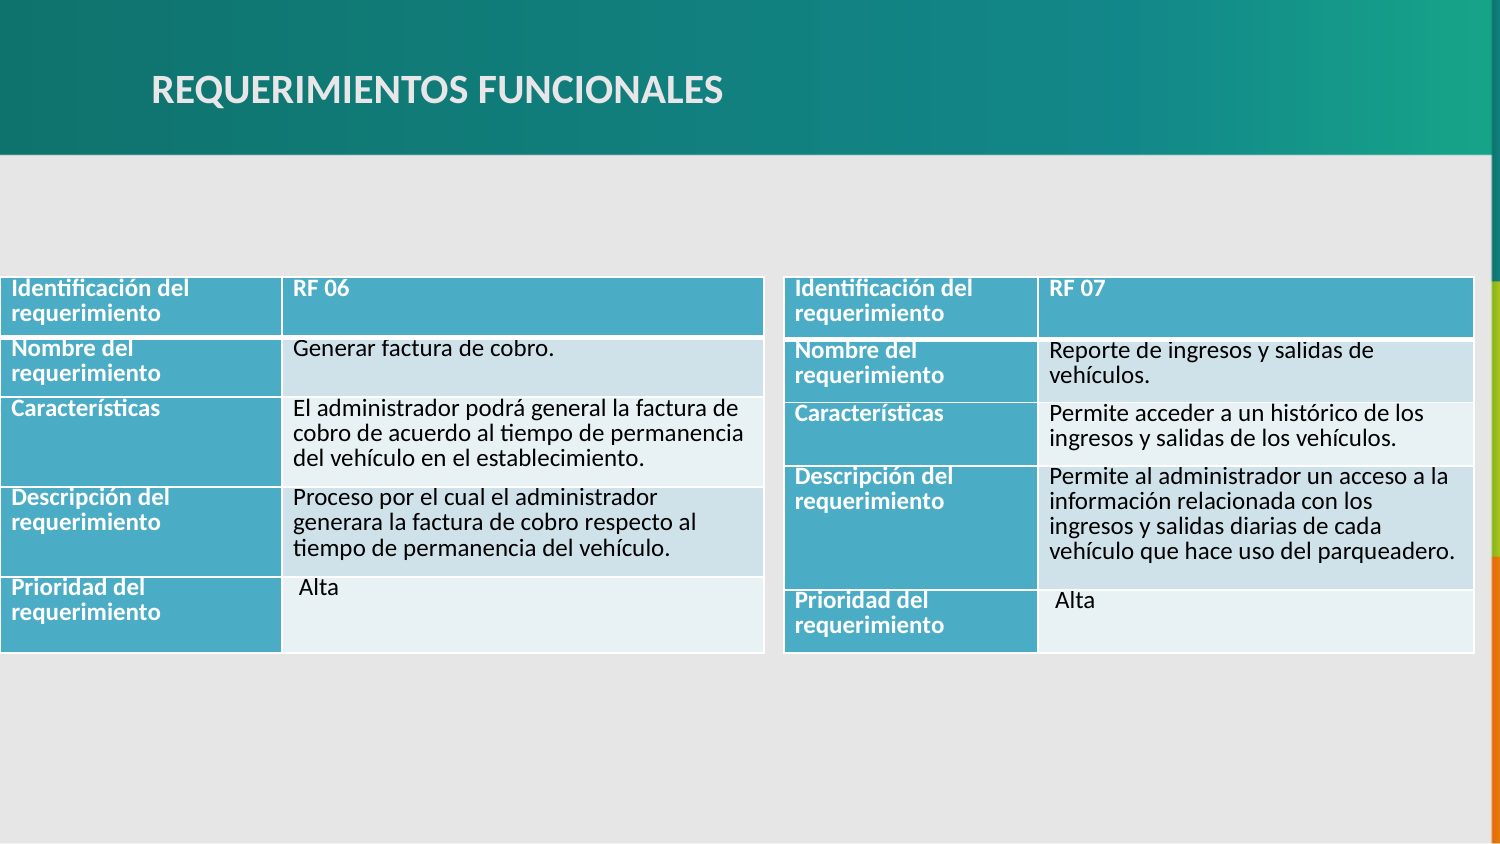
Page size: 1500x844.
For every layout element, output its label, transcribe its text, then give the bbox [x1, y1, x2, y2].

table_cell Descripción del requerimiento [785, 467, 1037, 589]
table_cell Nombre del requerimiento [785, 342, 1037, 402]
table_cell Permite acceder a un histórico de los ingresos y salidas de los vehículos. [1039, 403, 1473, 465]
table_header RF 06 [283, 278, 763, 335]
table_cell Descripción del requerimiento [1, 488, 281, 576]
table_cell Prioridad del requerimiento [785, 591, 1037, 652]
table_header Identificación del requerimiento [1, 278, 281, 335]
picture [0, 0, 1500, 844]
table_cell Reporte de ingresos y salidas de vehículos. [1039, 342, 1473, 402]
table_cell El administrador podrá general la factura de cobro de acuerdo al tiempo de permanencia del vehículo en el establecimiento. [283, 398, 763, 486]
table_header RF 07 [1039, 278, 1473, 337]
table_cell Alta [1039, 591, 1473, 652]
table_cell Generar factura de cobro. [283, 340, 763, 396]
table_cell Alta [283, 578, 763, 652]
table_header Identificación del requerimiento [785, 278, 1037, 337]
table_cell Proceso por el cual el administrador generara la factura de cobro respecto al tiempo de permanencia del vehículo. [283, 488, 763, 576]
table_cell Prioridad del requerimiento [1, 578, 281, 652]
table_cell Características [785, 403, 1037, 465]
table_cell Nombre del requerimiento [1, 340, 281, 396]
table_cell Permite al administrador un acceso a la información relacionada con los ingresos y salidas diarias de cada vehículo que hace uso del parqueadero. [1039, 467, 1473, 589]
table_cell Características [1, 398, 281, 486]
text_box REQUERIMIENTOS FUNCIONALES [136, 54, 750, 120]
